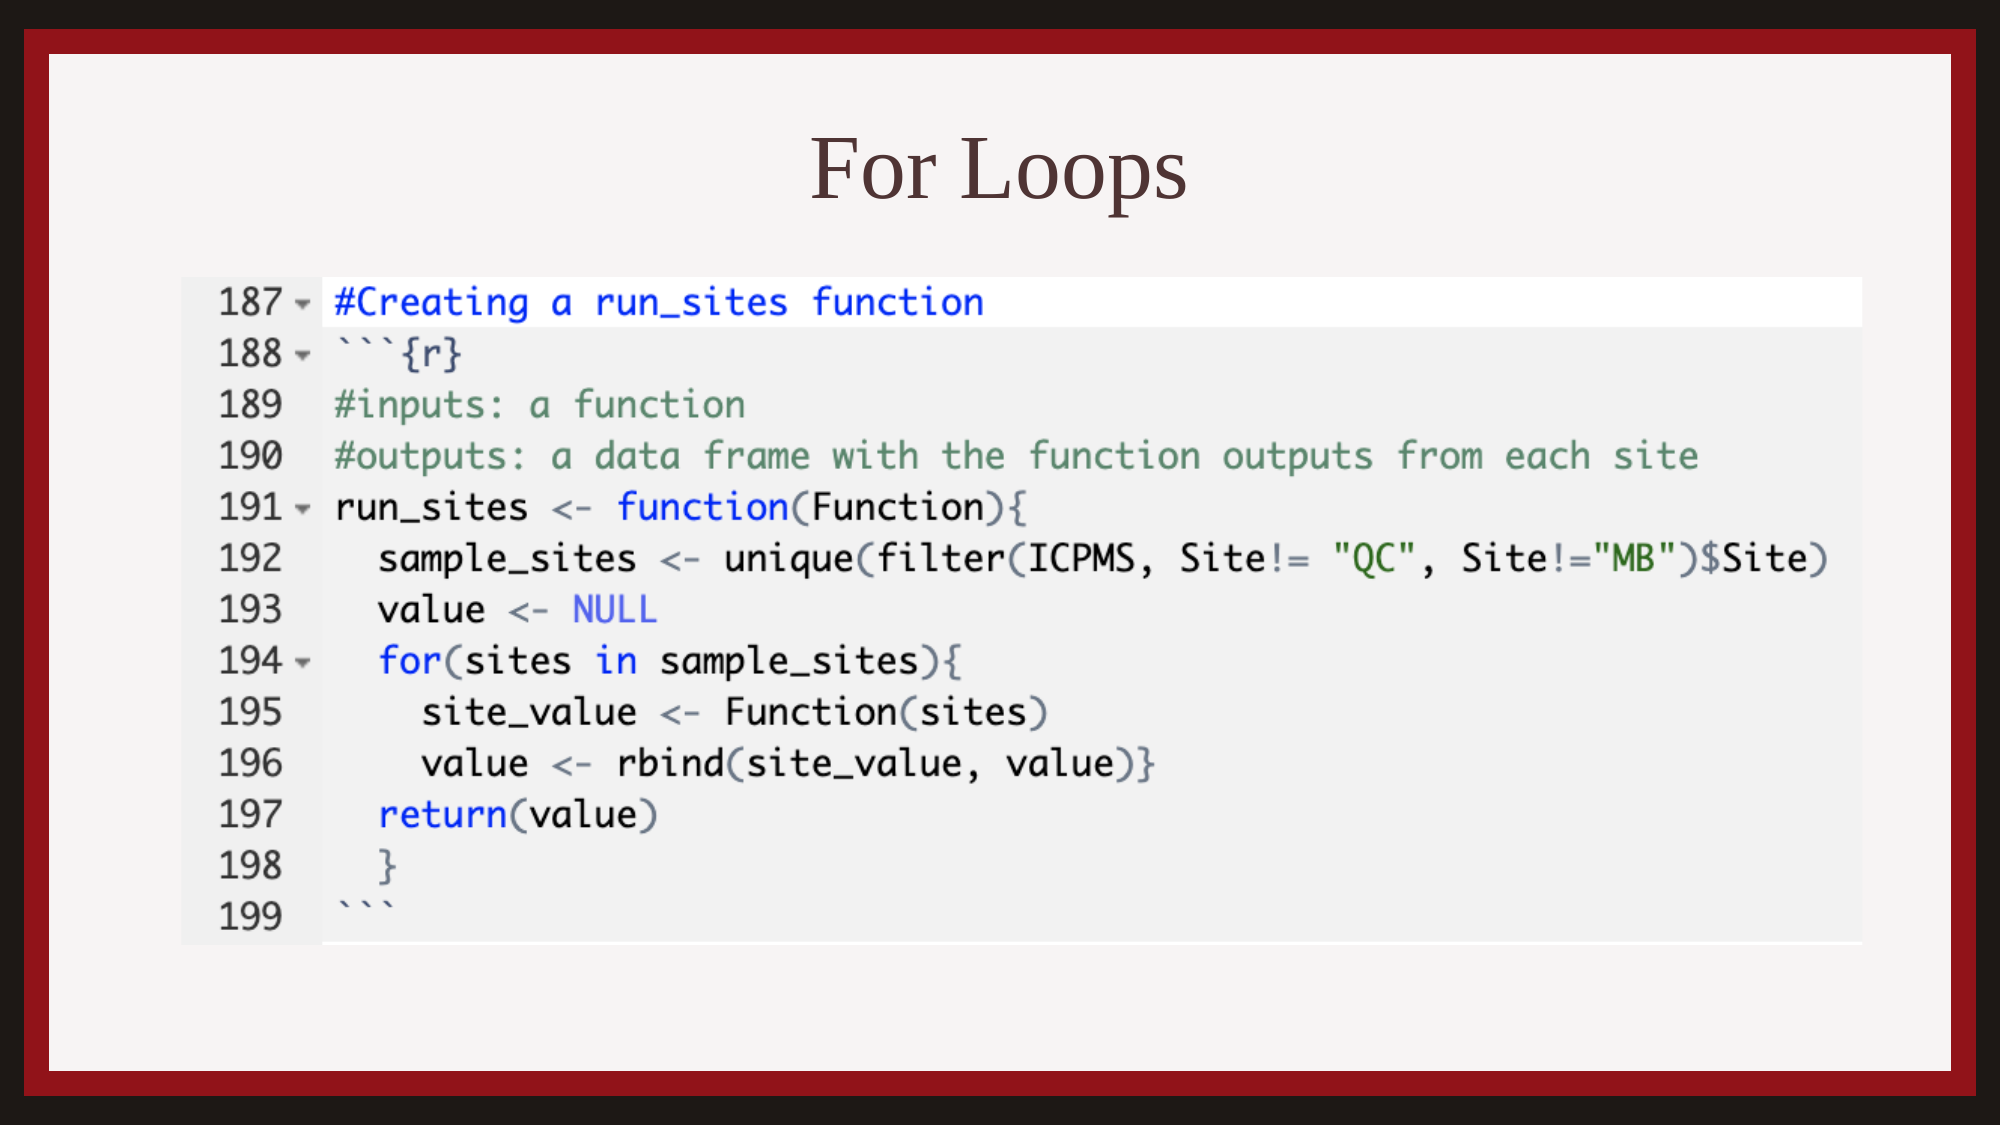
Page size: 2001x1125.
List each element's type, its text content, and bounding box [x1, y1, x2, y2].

title For Loops [137, 59, 1863, 278]
picture [181, 277, 1863, 945]
